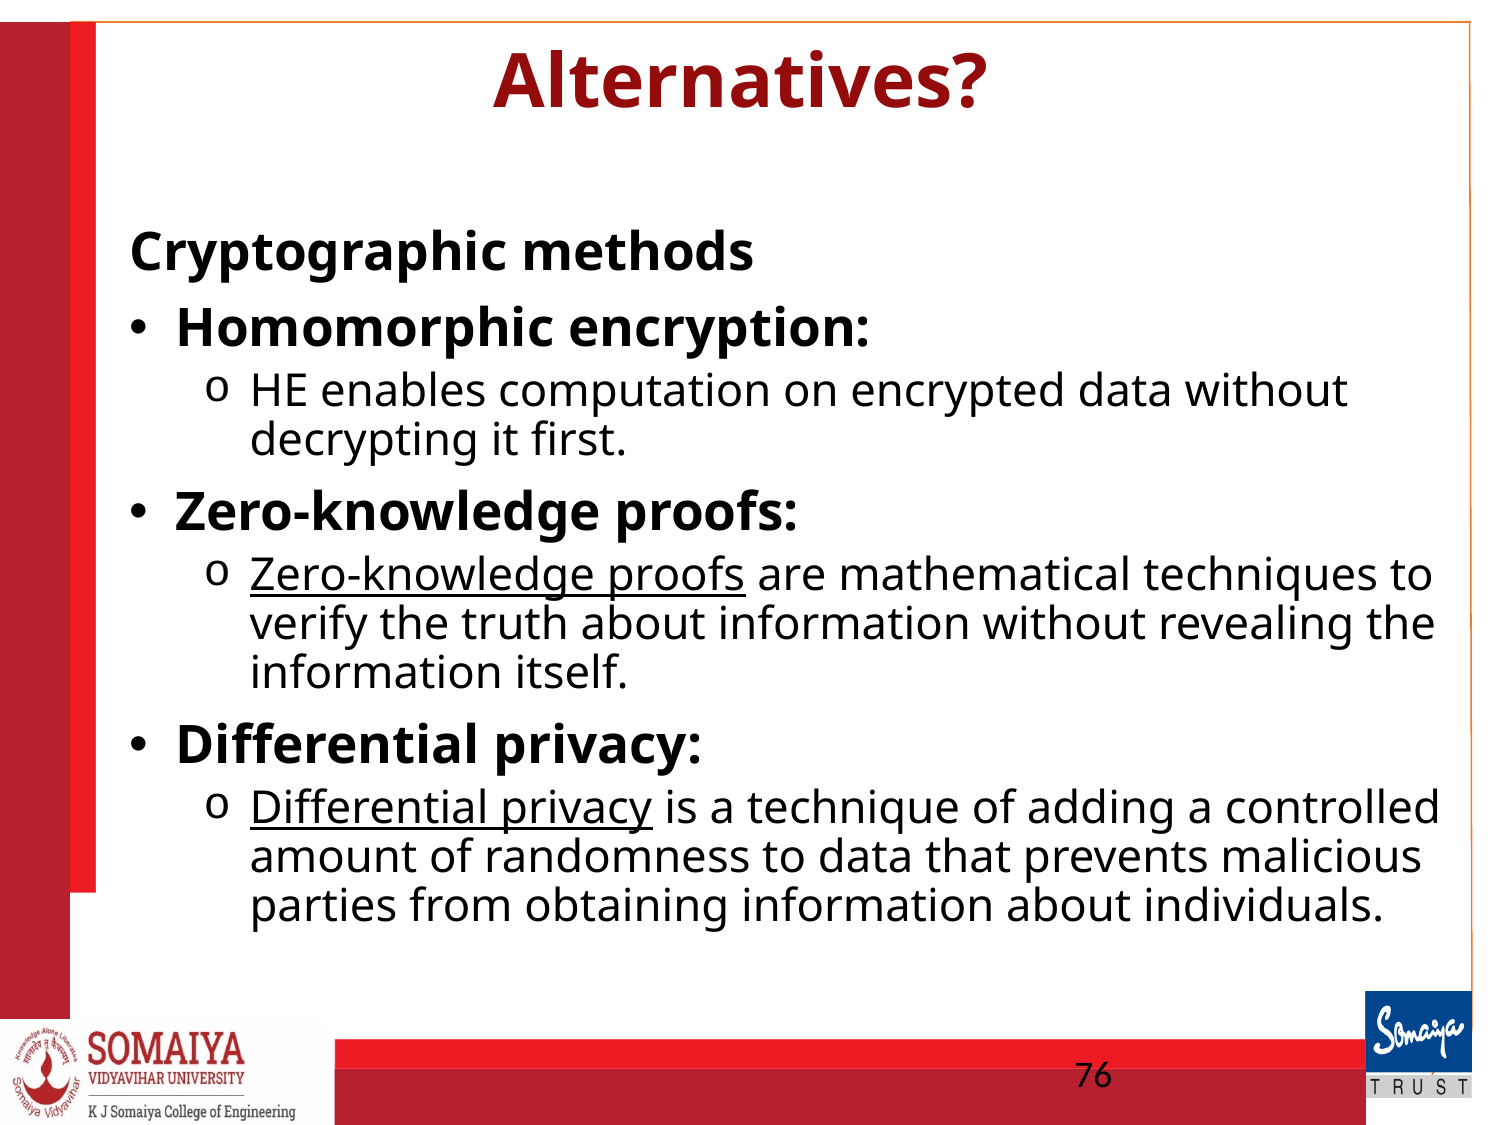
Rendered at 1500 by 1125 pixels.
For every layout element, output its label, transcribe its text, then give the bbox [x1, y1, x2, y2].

picture [1365, 991, 1472, 1098]
picture [0, 22, 327, 1125]
title Alternatives? [134, 35, 1349, 179]
slide_number 76 [1059, 1042, 1397, 1103]
list Cryptographic methods Homomorphic encryption: HE enables computation on encrypted data without decrypting it first. Zero-knowledge proofs: Zero-knowledge proofs are mathematical techniques to verify the truth about information without revealing the information itself. Differential privacy: Differential privacy is a technique of adding a controlled amount of randomness to data that prevents malicious parties from obtaining information about individuals. [114, 217, 1465, 960]
picture [335, 1040, 1365, 1125]
